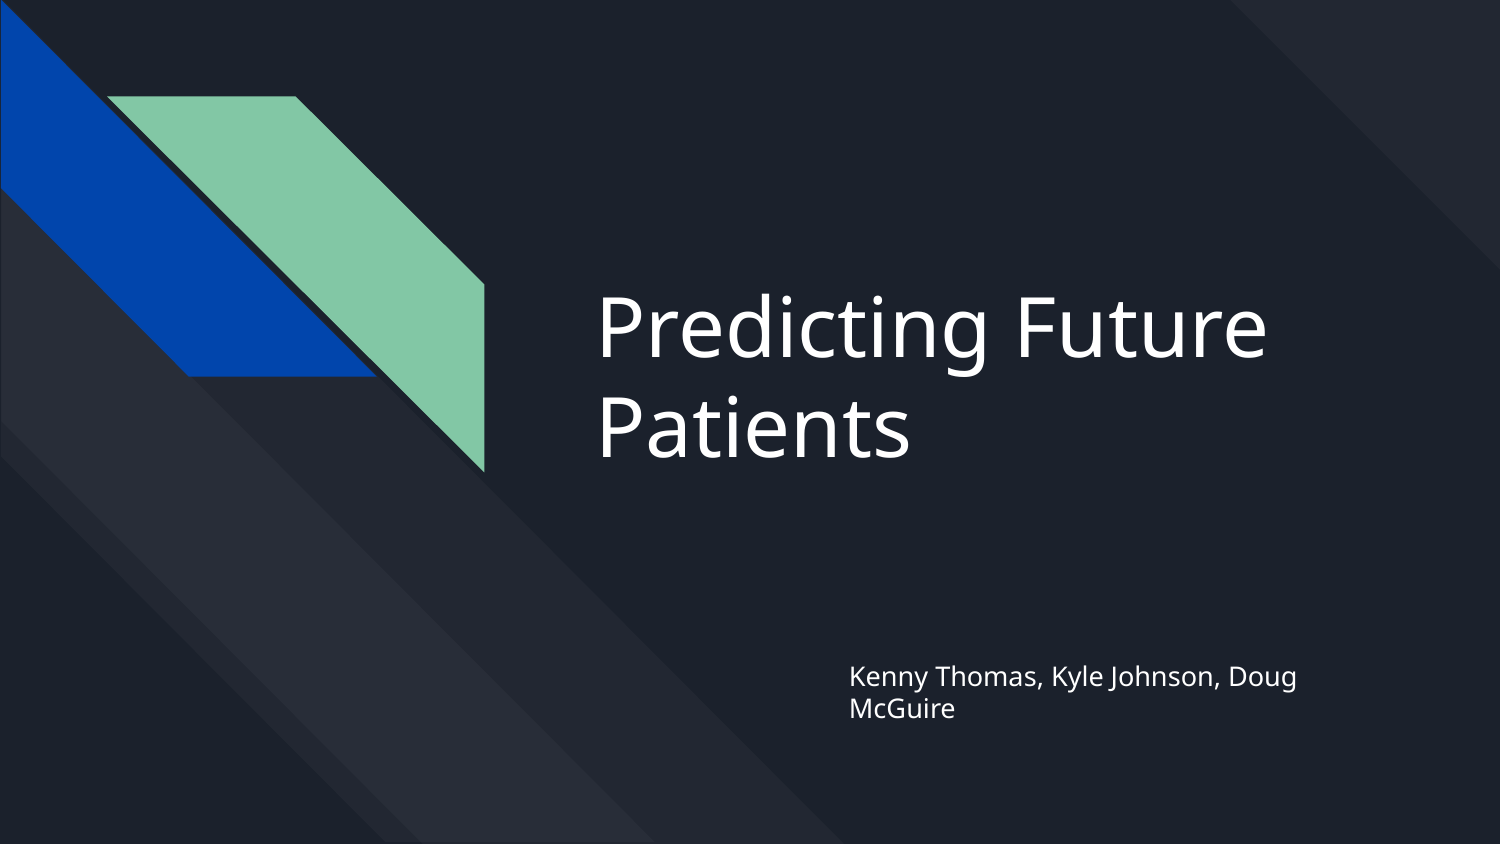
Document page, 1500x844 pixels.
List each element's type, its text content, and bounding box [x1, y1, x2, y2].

subtitle Kenny Thomas, Kyle Johnson, Doug McGuire [833, 643, 1404, 727]
title Predicting Future Patients [580, 258, 1404, 518]
